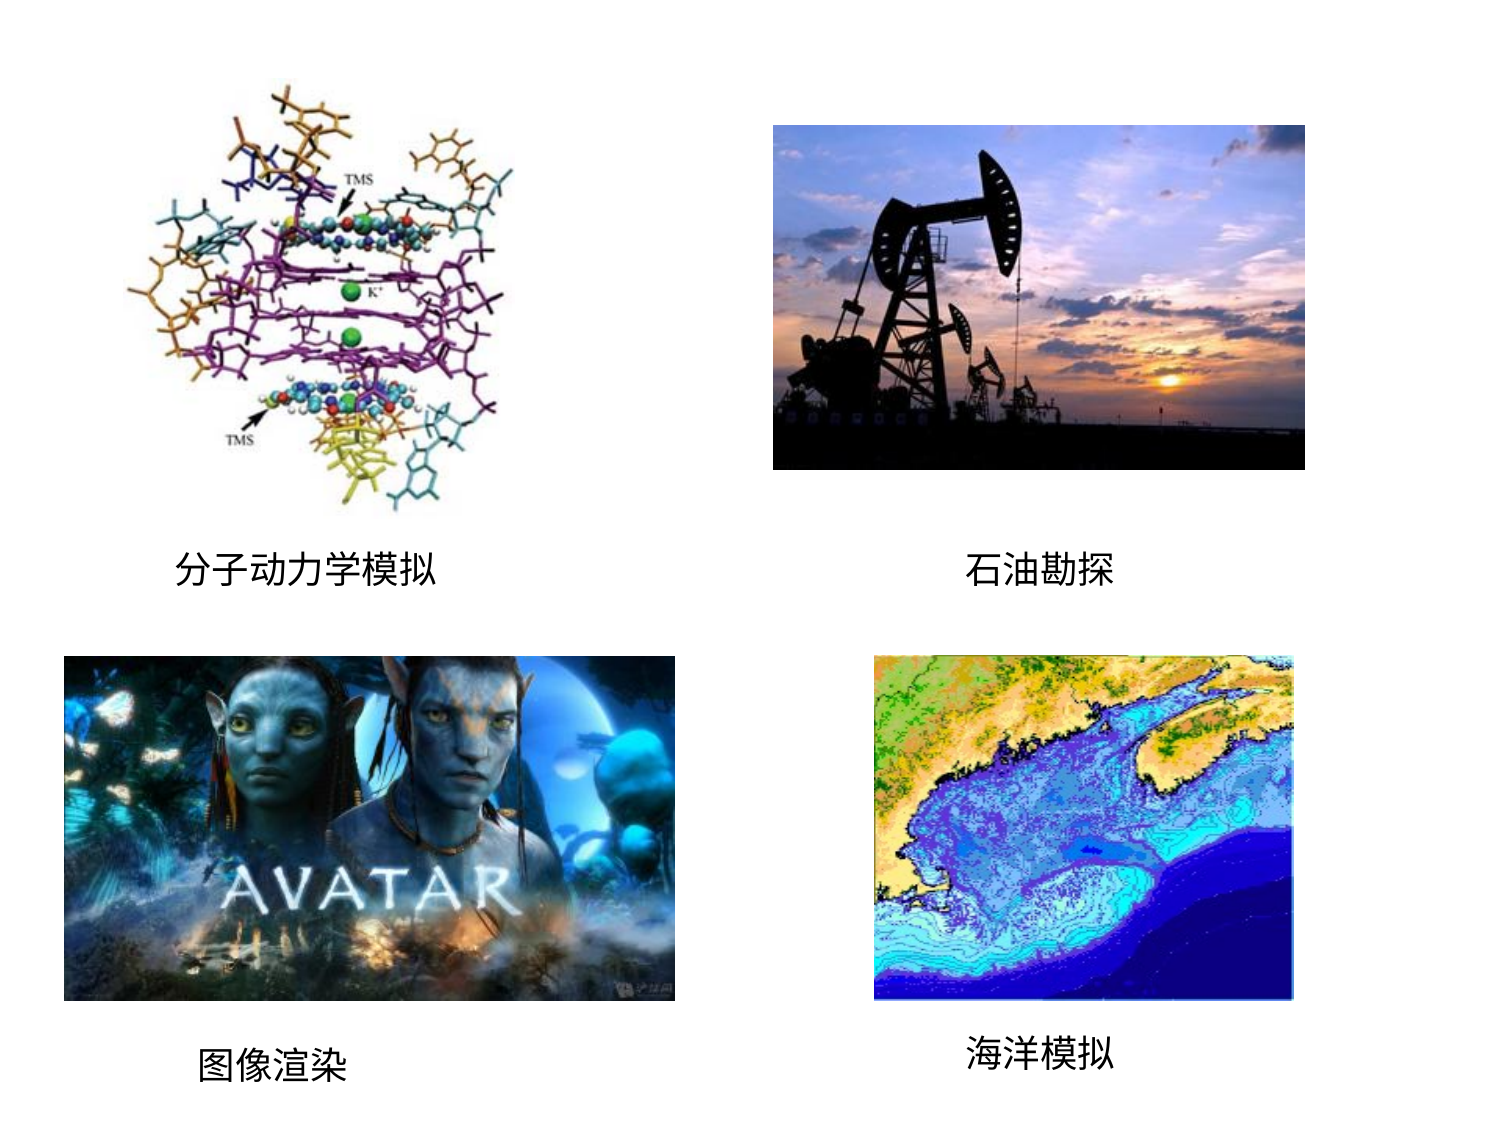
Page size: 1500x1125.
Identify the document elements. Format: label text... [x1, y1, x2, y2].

picture [874, 655, 1294, 1001]
picture [773, 125, 1306, 470]
text_box 石油勘探 [950, 538, 1152, 599]
picture [63, 656, 676, 1001]
picture [123, 77, 515, 520]
text_box 图像渲染 [182, 1034, 515, 1095]
text_box 海洋模拟 [950, 1023, 1265, 1083]
text_box 分子动力学模拟 [159, 538, 501, 599]
